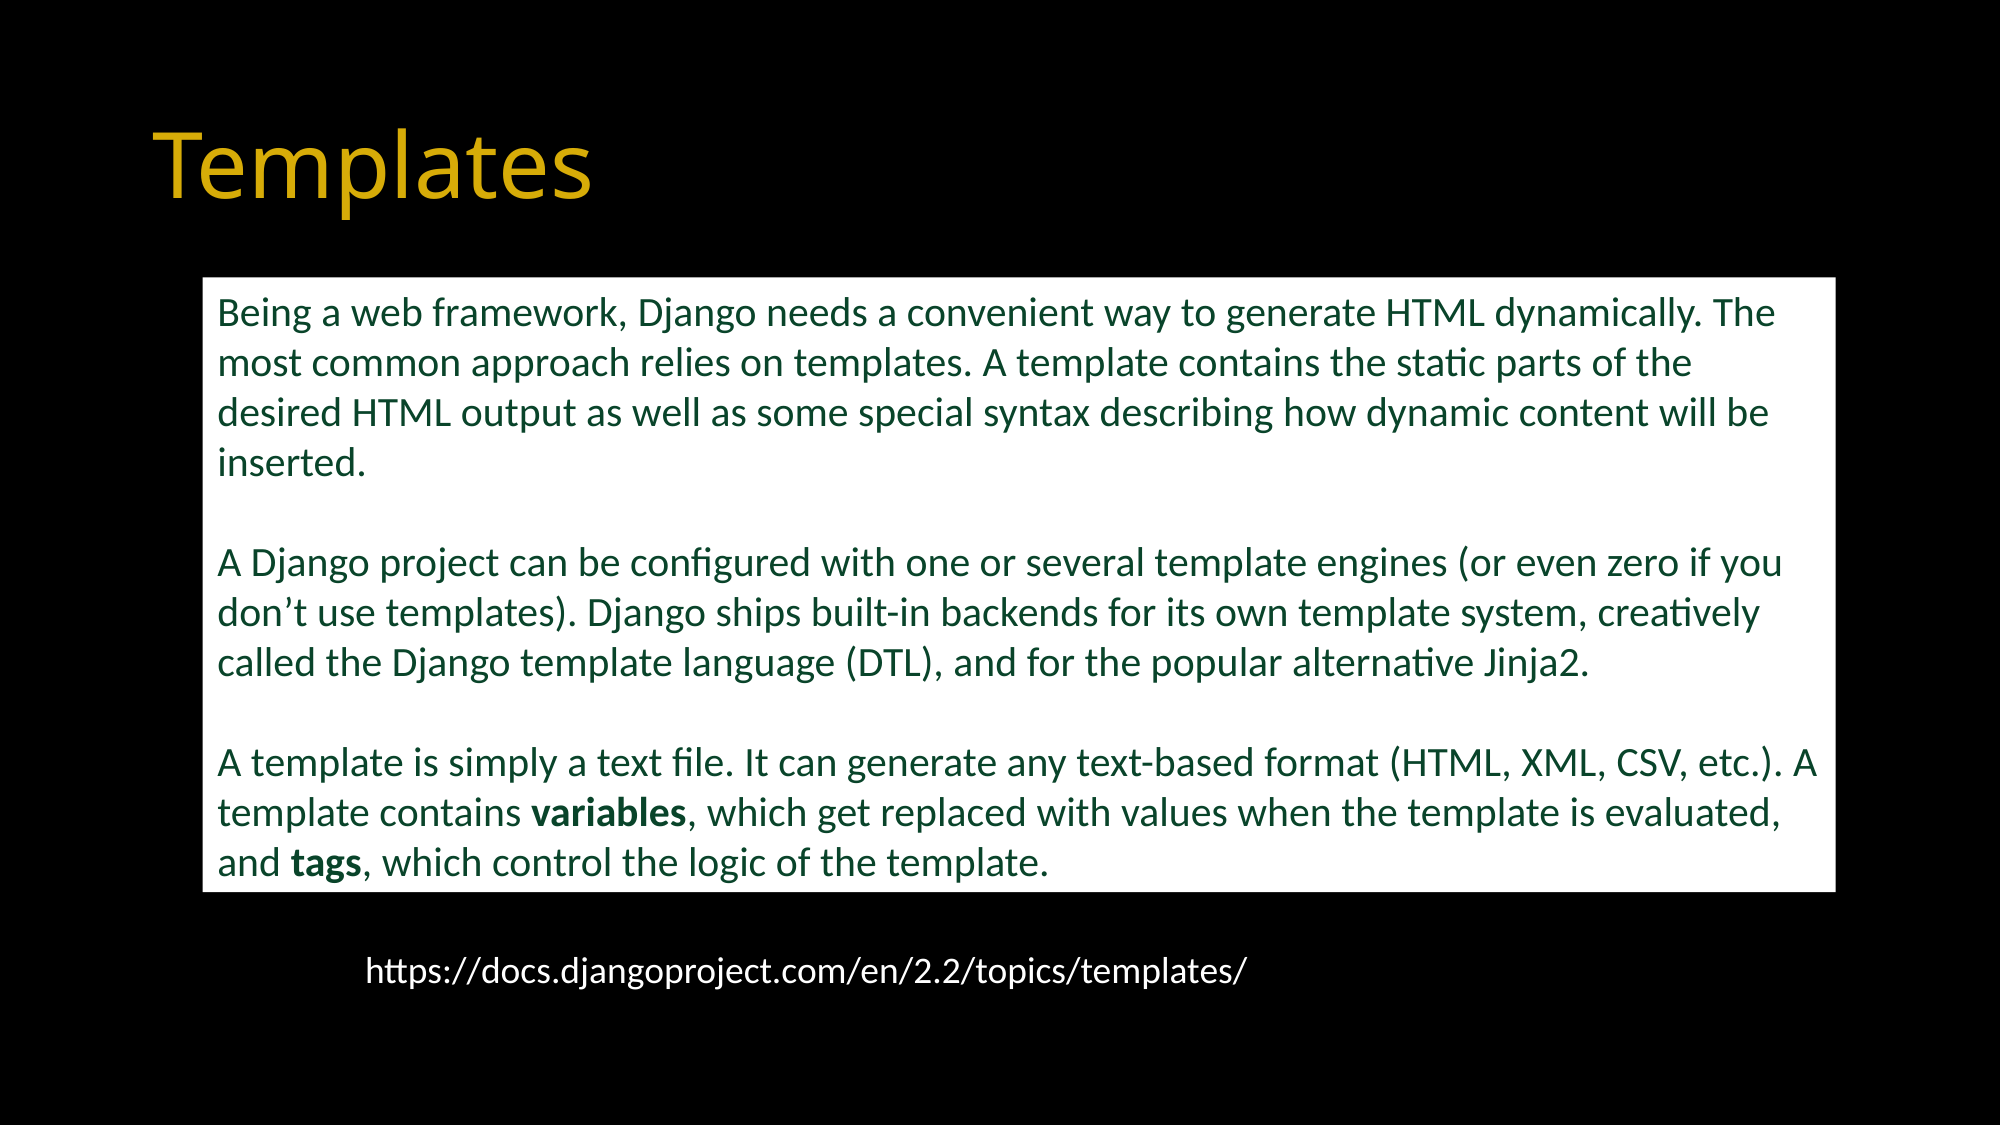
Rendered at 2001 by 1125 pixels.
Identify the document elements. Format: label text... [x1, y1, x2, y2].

title Templates [137, 59, 1863, 278]
text_box Being a web framework, Django needs a convenient way to generate HTML dynamically. The most common approach relies on templates. A template contains the static parts of the desired HTML output as well as some special syntax describing how dynamic content will be inserted. A Django project can be configured with one or several template engines (or even zero if you don’t use templates). Django ships built-in backends for its own template system, creatively called the Django template language (DTL), and for the popular alternative Jinja2. A template is simply a text file. It can generate any text-based format (HTML, XML, CSV, etc.). A template contains variables, which get replaced with values when the template is evaluated, and tags, which control the logic of the template. [202, 277, 1836, 893]
text_box https://docs.djangoproject.com/en/2.2/topics/templates/ [350, 938, 1264, 999]
